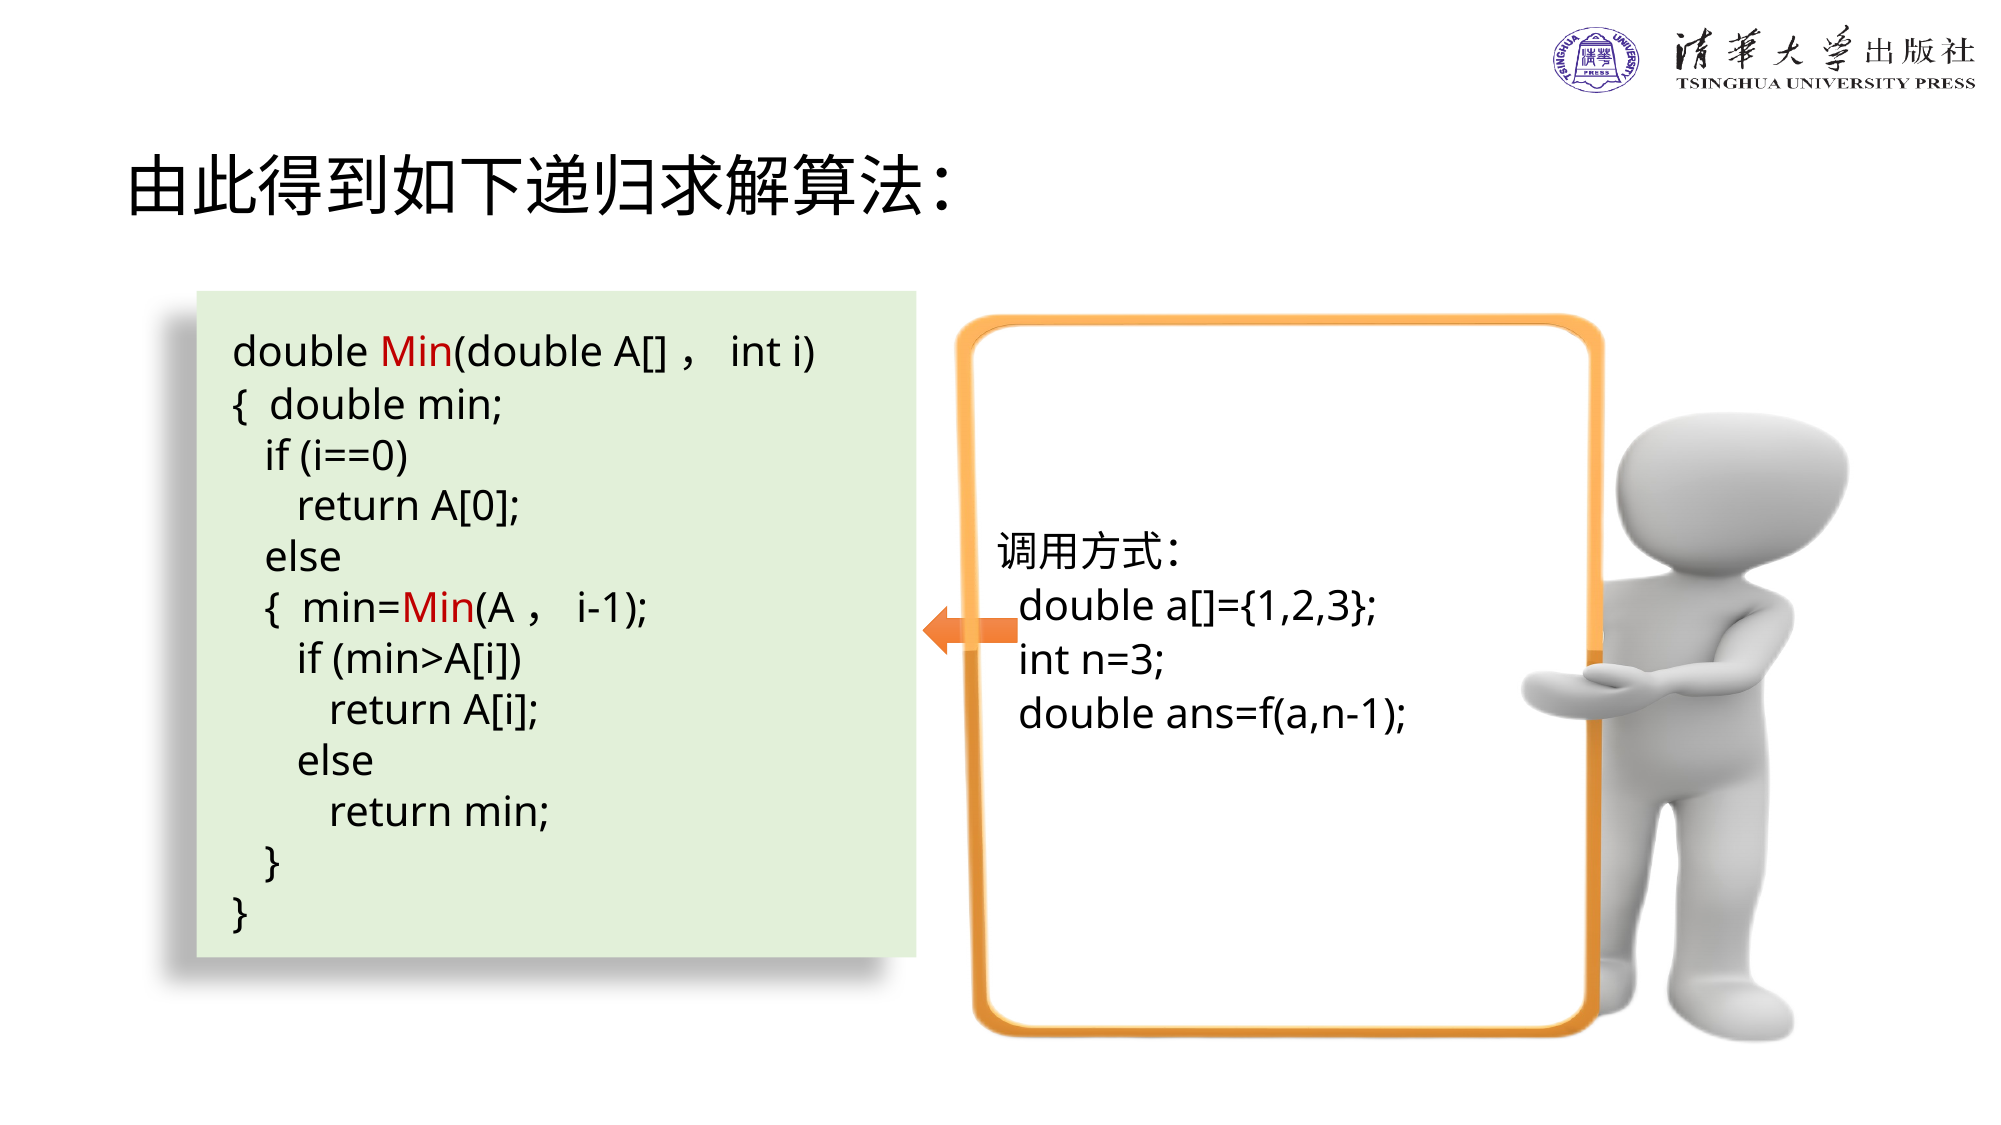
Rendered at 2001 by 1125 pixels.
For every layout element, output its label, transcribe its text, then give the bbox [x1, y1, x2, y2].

text_box double Min(double A[]，int i) { double min; if (i==0) return A[0]; else { min=Min(A，i-1); if (min>A[i]) return A[i]; else return min; } } [196, 290, 810, 958]
text_box 由此得到如下递归求解算法： [78, 120, 1059, 232]
picture [1504, 0, 2001, 144]
picture [810, 264, 2000, 1115]
